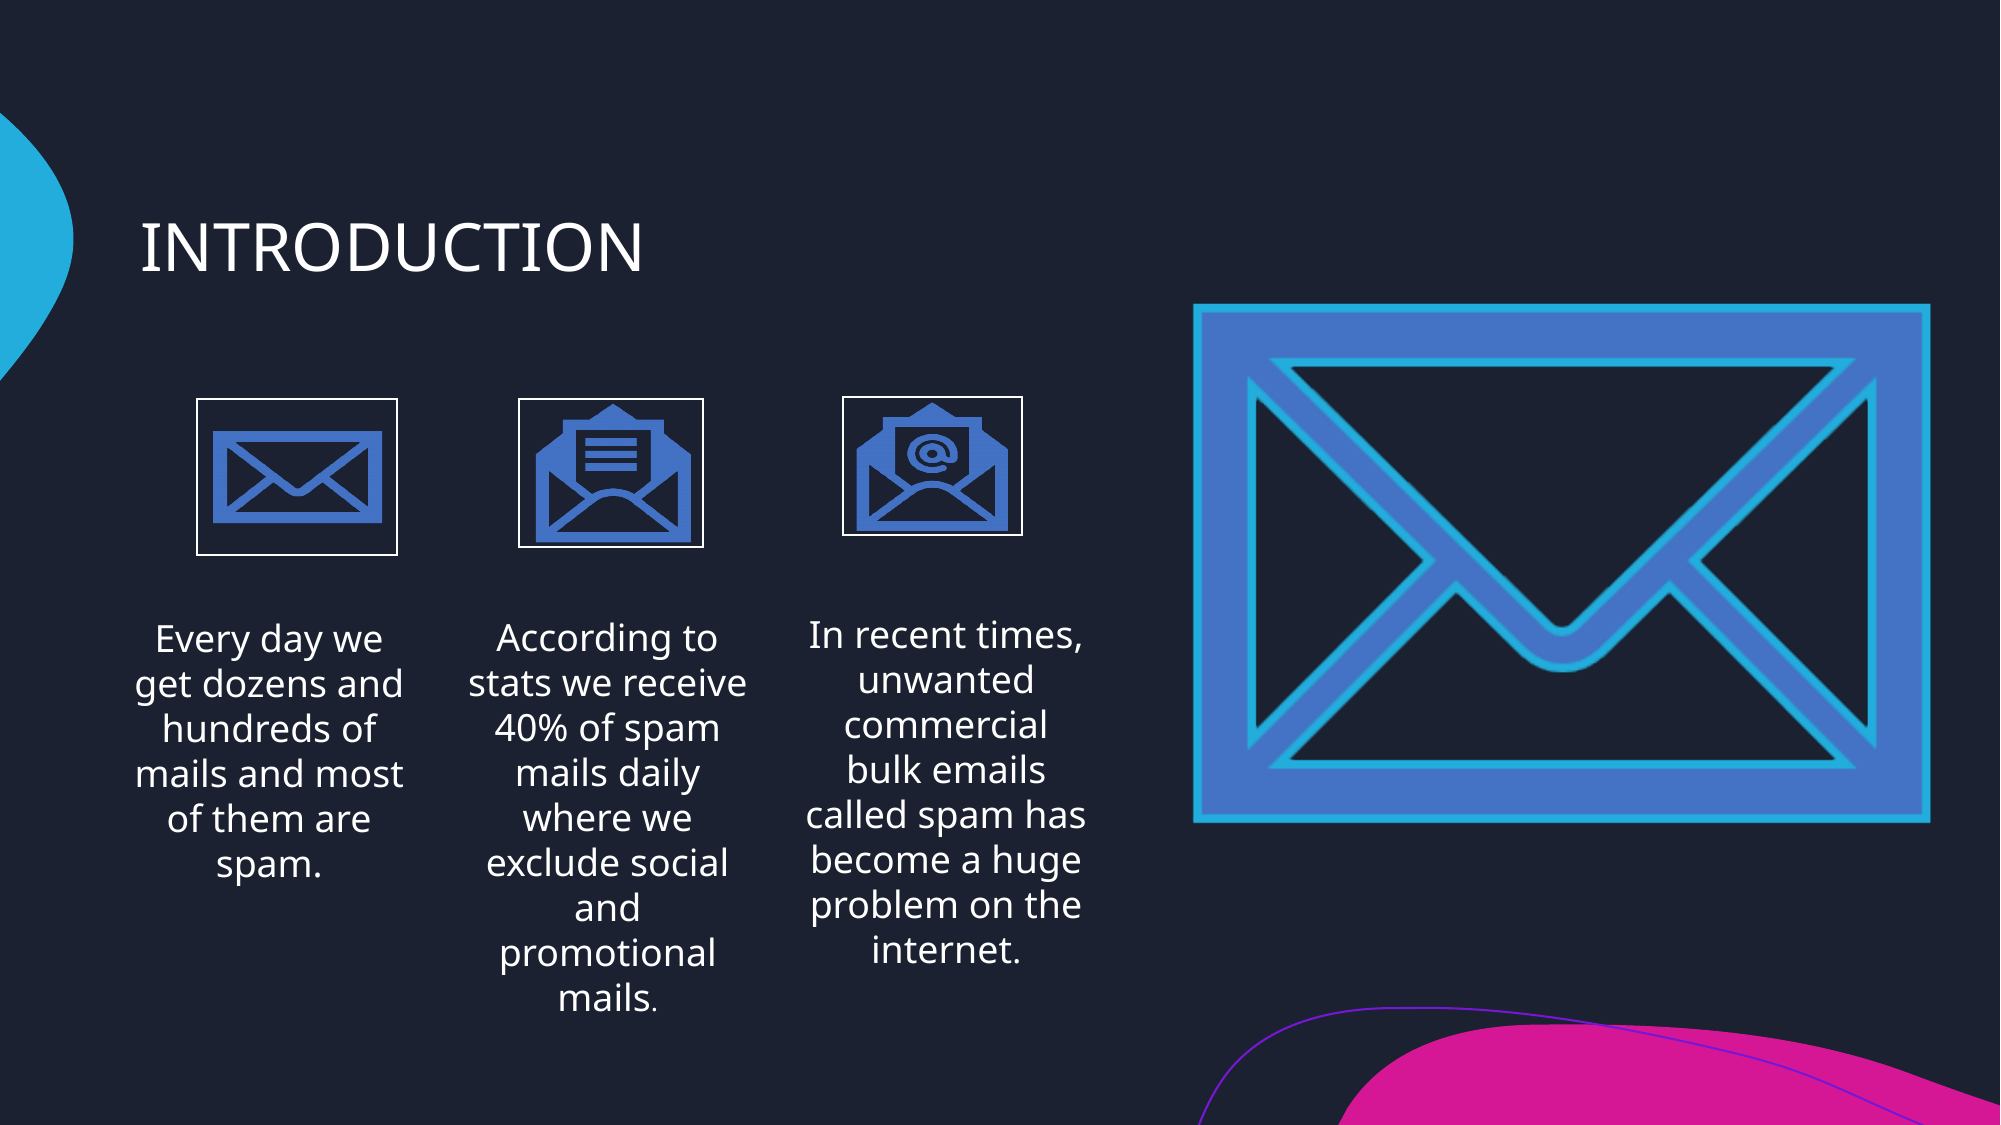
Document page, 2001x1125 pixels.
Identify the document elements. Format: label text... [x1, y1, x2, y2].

title INTRODUCTION [125, 125, 1000, 307]
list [124, 307, 1091, 1053]
picture [1124, 126, 2000, 1002]
